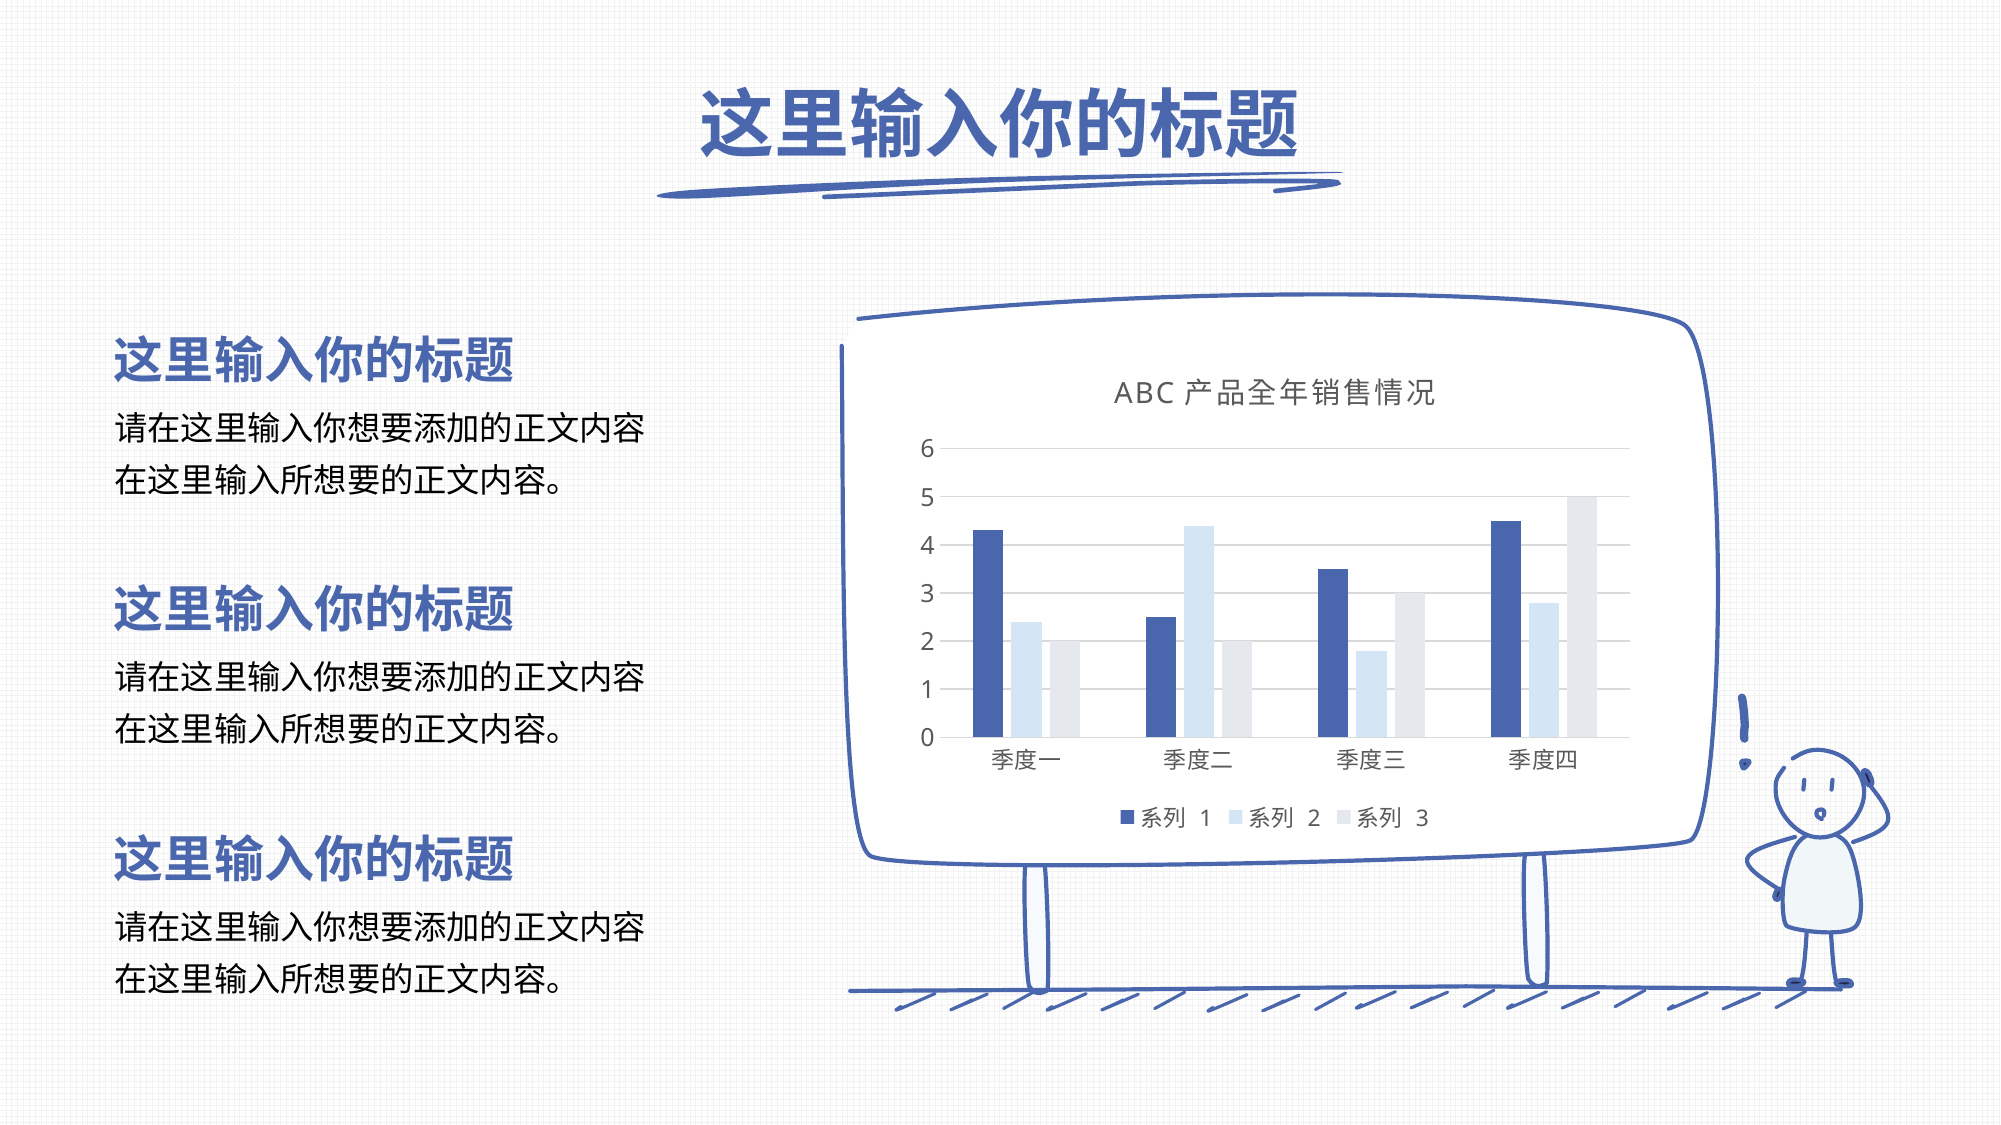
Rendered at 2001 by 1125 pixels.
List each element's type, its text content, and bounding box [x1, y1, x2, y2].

title 这里输入你的标题 [634, 79, 1366, 178]
chart [905, 345, 1646, 839]
list 这里输入你的标题 [99, 576, 623, 649]
list 这里输入你的标题 [99, 828, 623, 898]
list 请在这里输入你想要添加的正文内容在这里输入所想要的正文内容。 [99, 388, 693, 505]
list 请在这里输入你想要添加的正文内容在这里输入所想要的正文内容。 [99, 637, 693, 828]
list 请在这里输入你想要添加的正文内容在这里输入所想要的正文内容。 [99, 886, 693, 1078]
list 这里输入你的标题 [99, 327, 623, 400]
